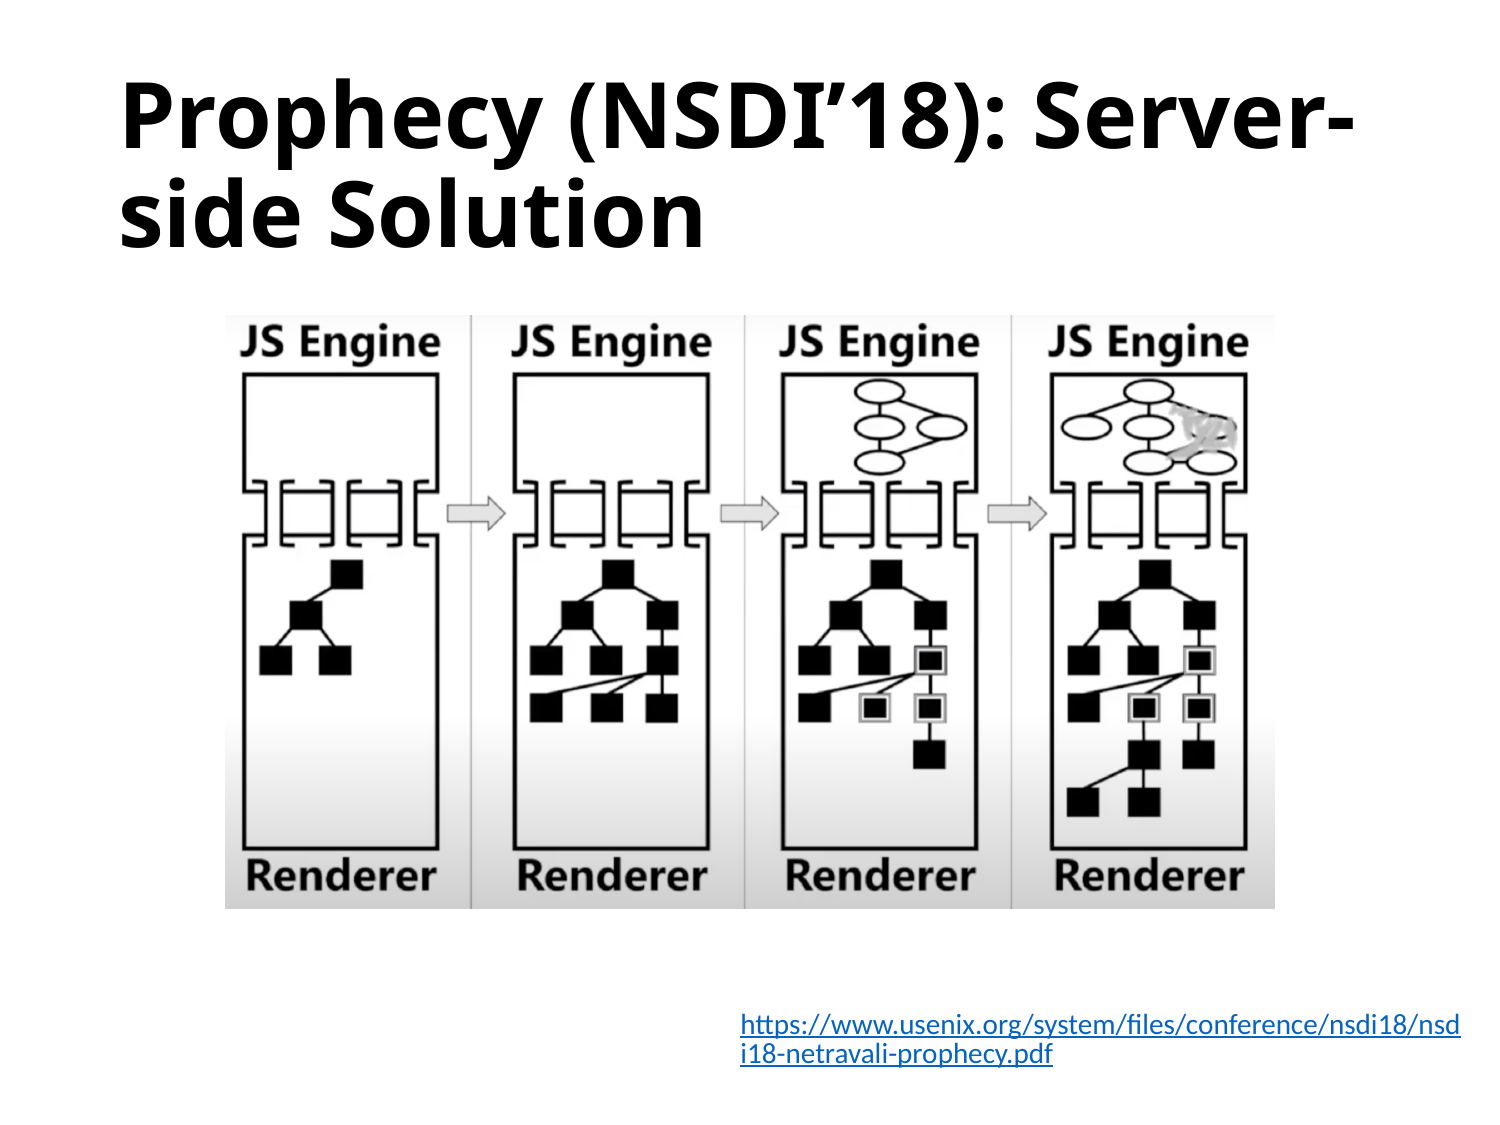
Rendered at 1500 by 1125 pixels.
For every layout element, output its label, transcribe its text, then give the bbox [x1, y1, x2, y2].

picture [224, 315, 1275, 909]
text_box https://www.usenix.org/system/files/conference/nsdi18/nsdi18-netravali-prophecy.pdf [725, 997, 1476, 1048]
title Prophecy (NSDI’18): Server-side Solution [103, 59, 1397, 278]
